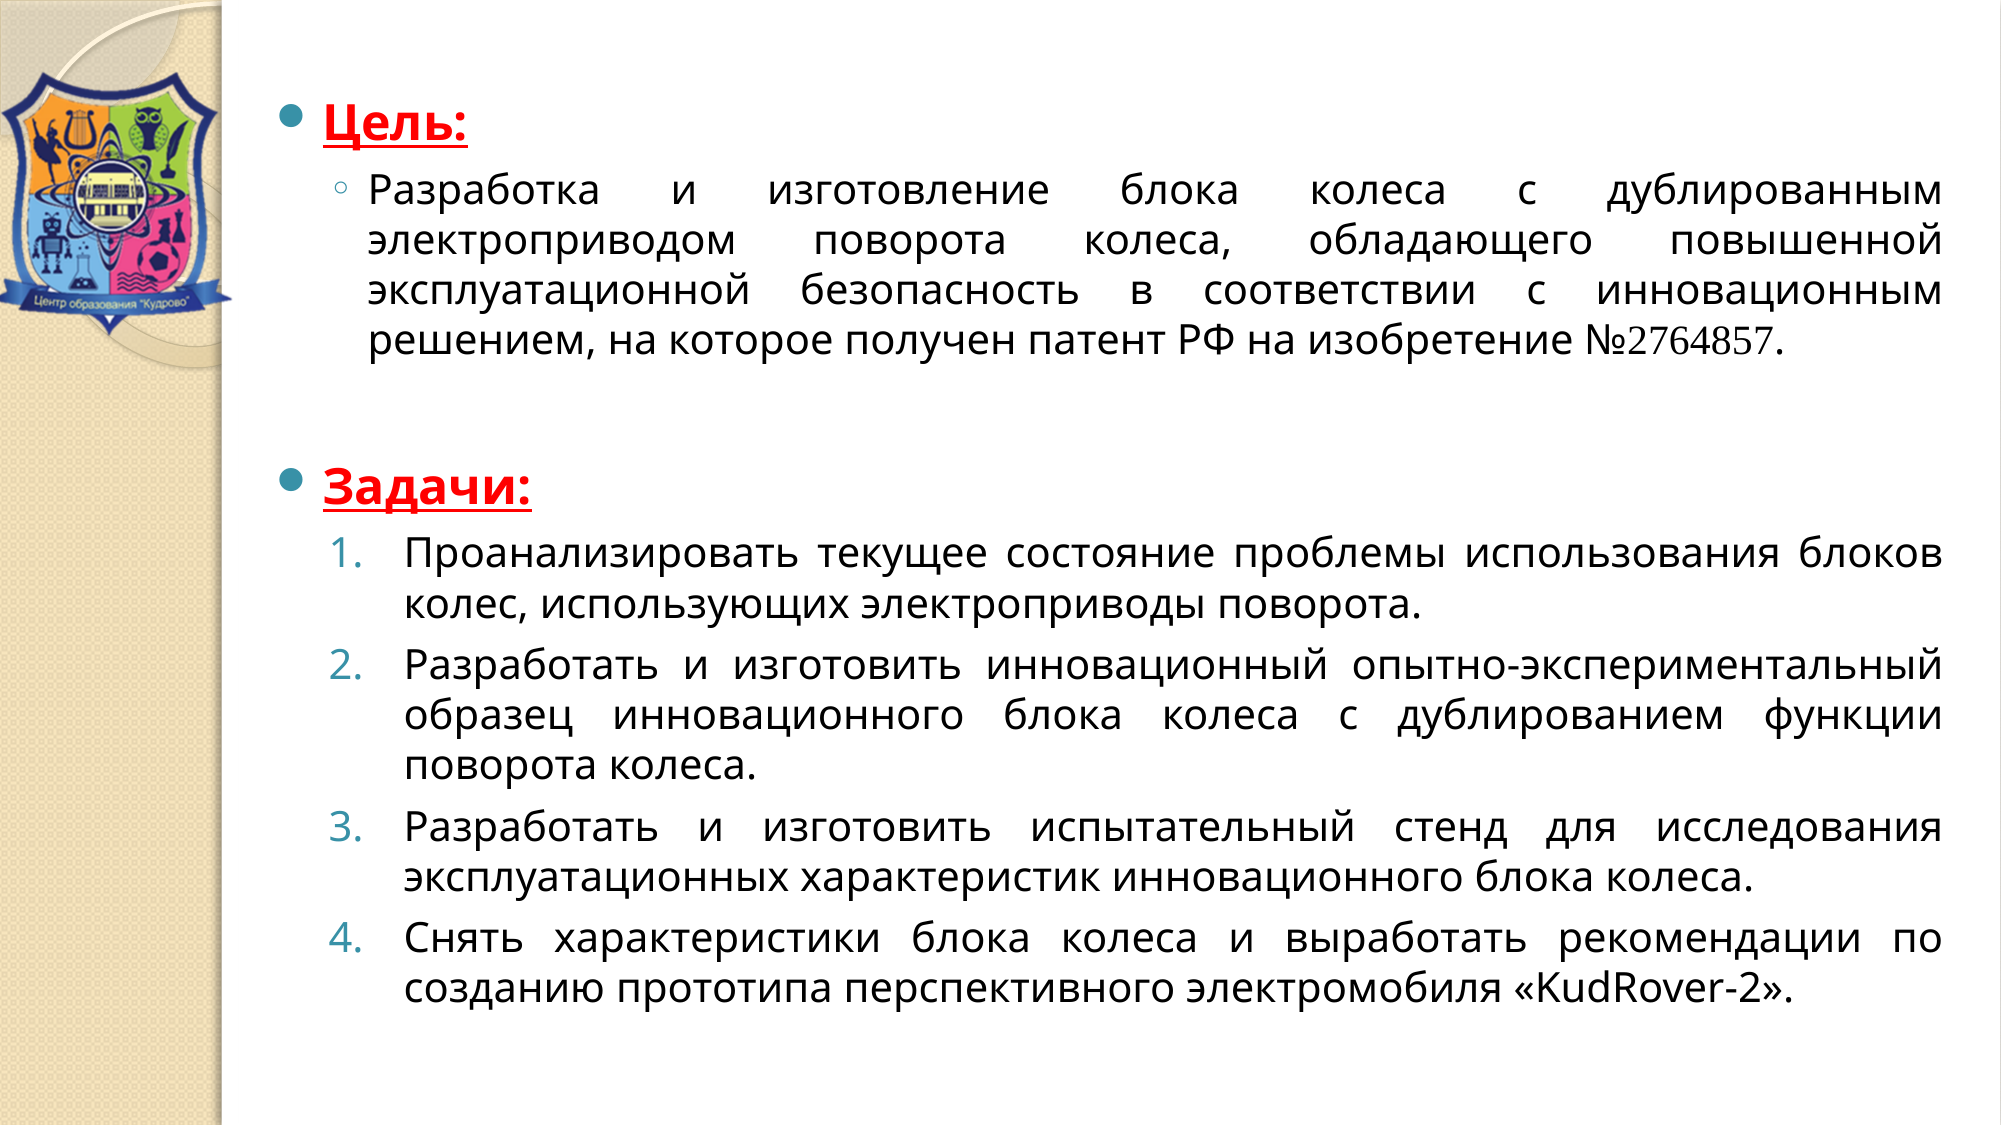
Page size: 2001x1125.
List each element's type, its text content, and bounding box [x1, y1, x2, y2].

list Цель: Разработка и изготовление блока колеса с дублированным электроприводом поворота колеса, обладающего повышенной эксплуатационной безопасность в соответствии с инновационным решением, на которое получен патент РФ на изобретение №2764857. Задачи: Проанализировать текущее состояние проблемы использования блоков колес, использующих электроприводы поворота. Разработать и изготовить инновационный опытно-экспериментальный образец инновационного блока колеса с дублированием функции поворота колеса. Разработать и изготовить испытательный стенд для исследования эксплуатационных характеристик инновационного блока колеса. Снять характеристики блока колеса и выработать рекомендации по созданию прототипа перспективного электромобиля «KudRover-2». [247, 83, 1959, 1056]
picture [0, 0, 259, 423]
